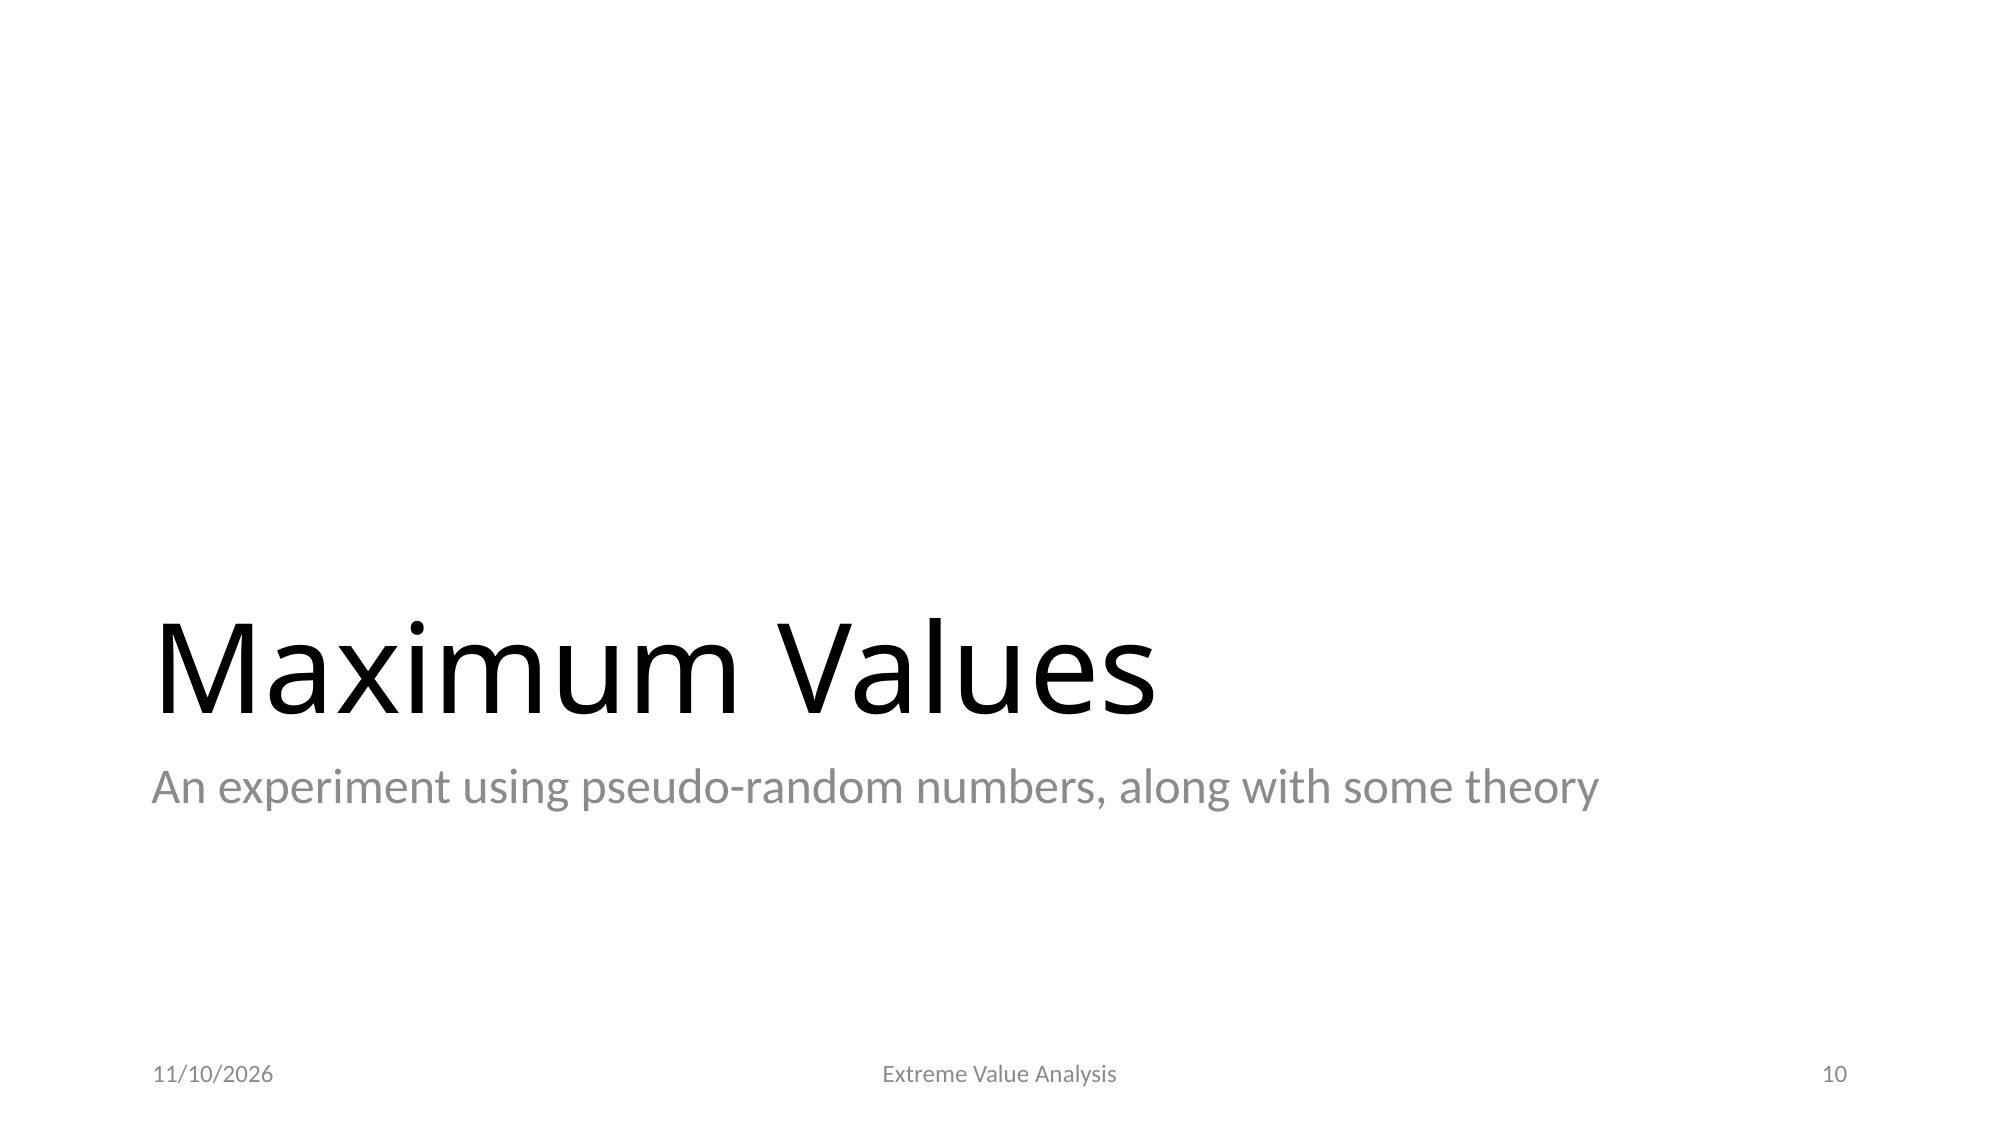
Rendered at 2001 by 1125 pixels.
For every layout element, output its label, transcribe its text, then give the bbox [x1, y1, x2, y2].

list An experiment using pseudo-random numbers, along with some theory [136, 752, 1862, 999]
footer Extreme Value Analysis [662, 1042, 1338, 1103]
slide_number 10 [1412, 1042, 1863, 1103]
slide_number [137, 1042, 588, 1103]
title Maximum Values [136, 280, 1862, 749]
